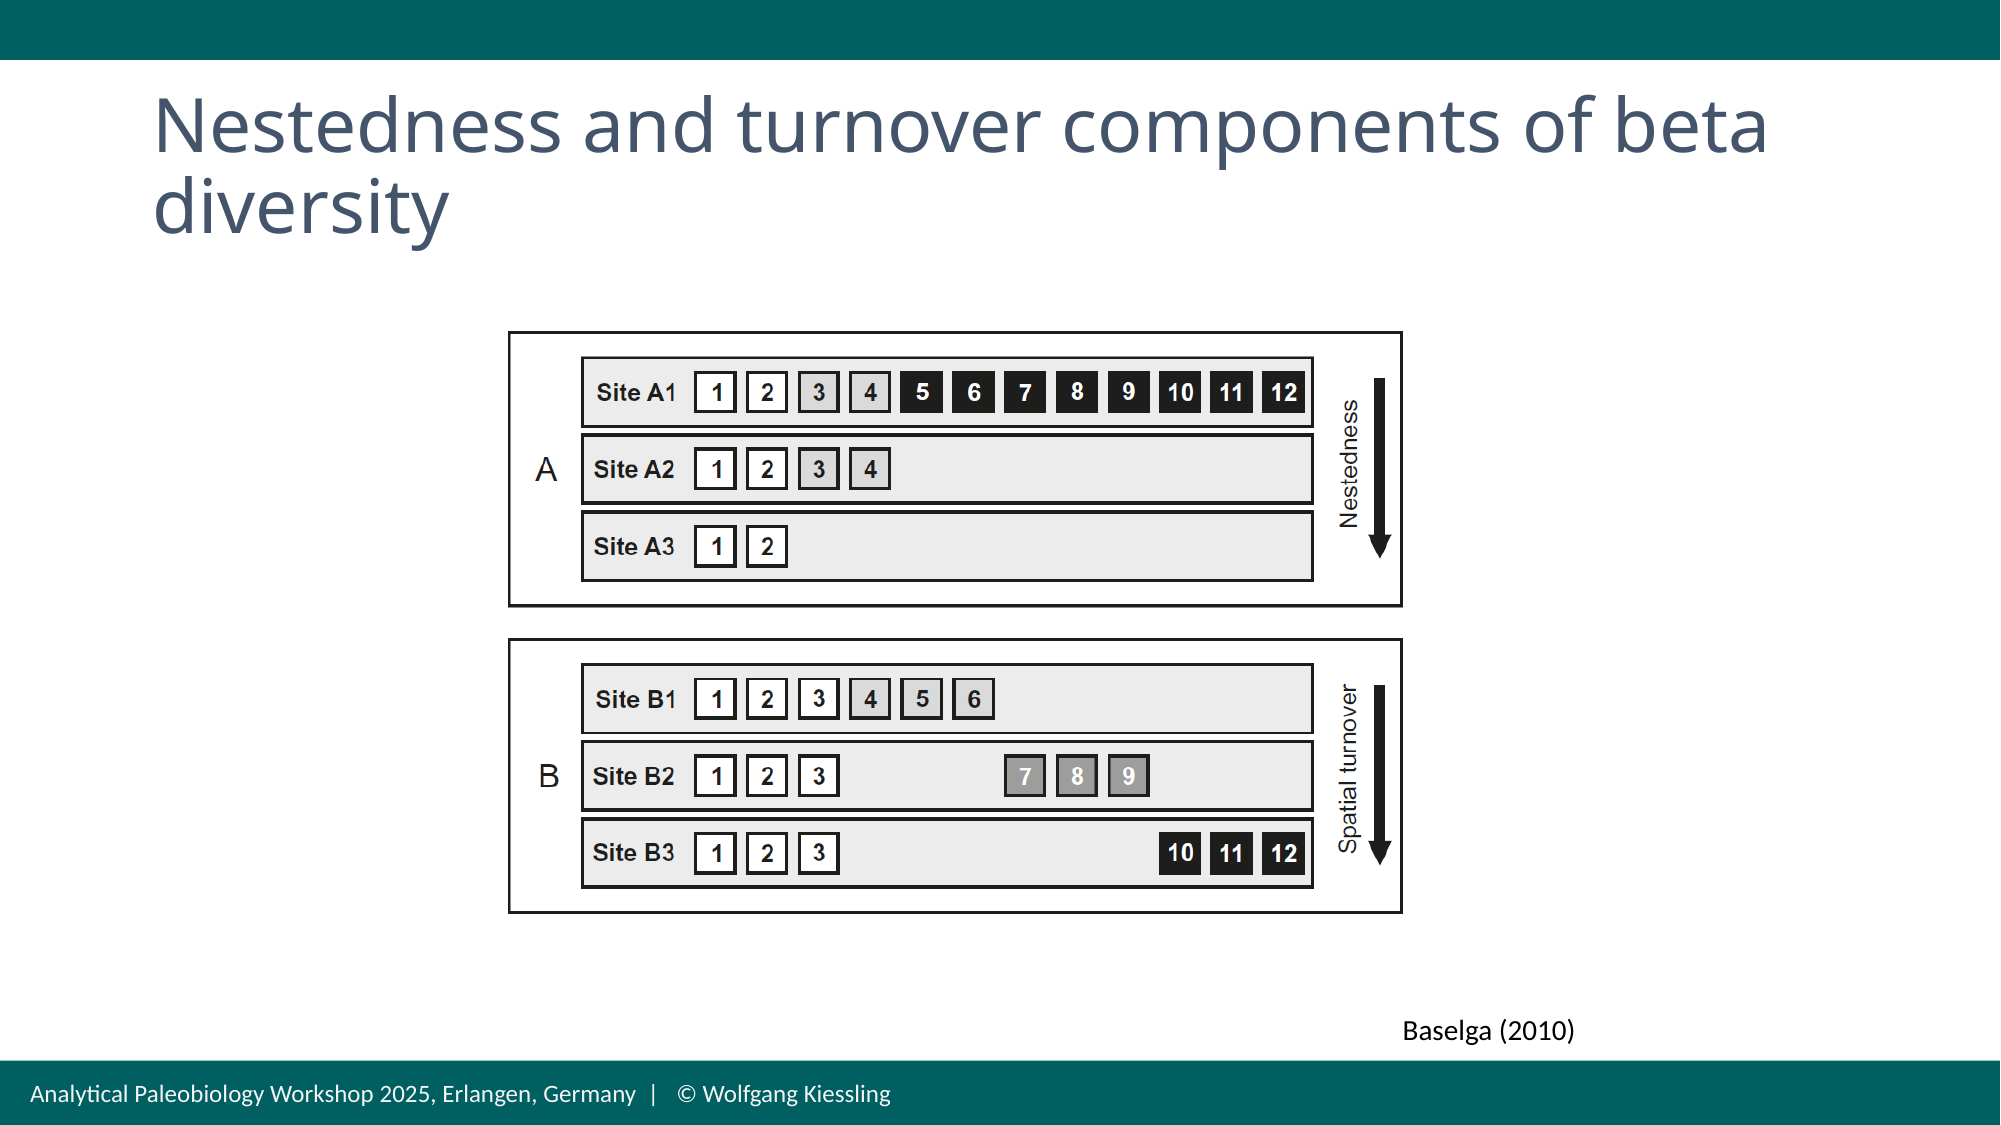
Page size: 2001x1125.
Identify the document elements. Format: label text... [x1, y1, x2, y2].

title Nestedness and turnover components of beta diversity [137, 59, 1863, 278]
picture [462, 321, 1434, 929]
text_box Baselga (2010) [1387, 1003, 1591, 1054]
